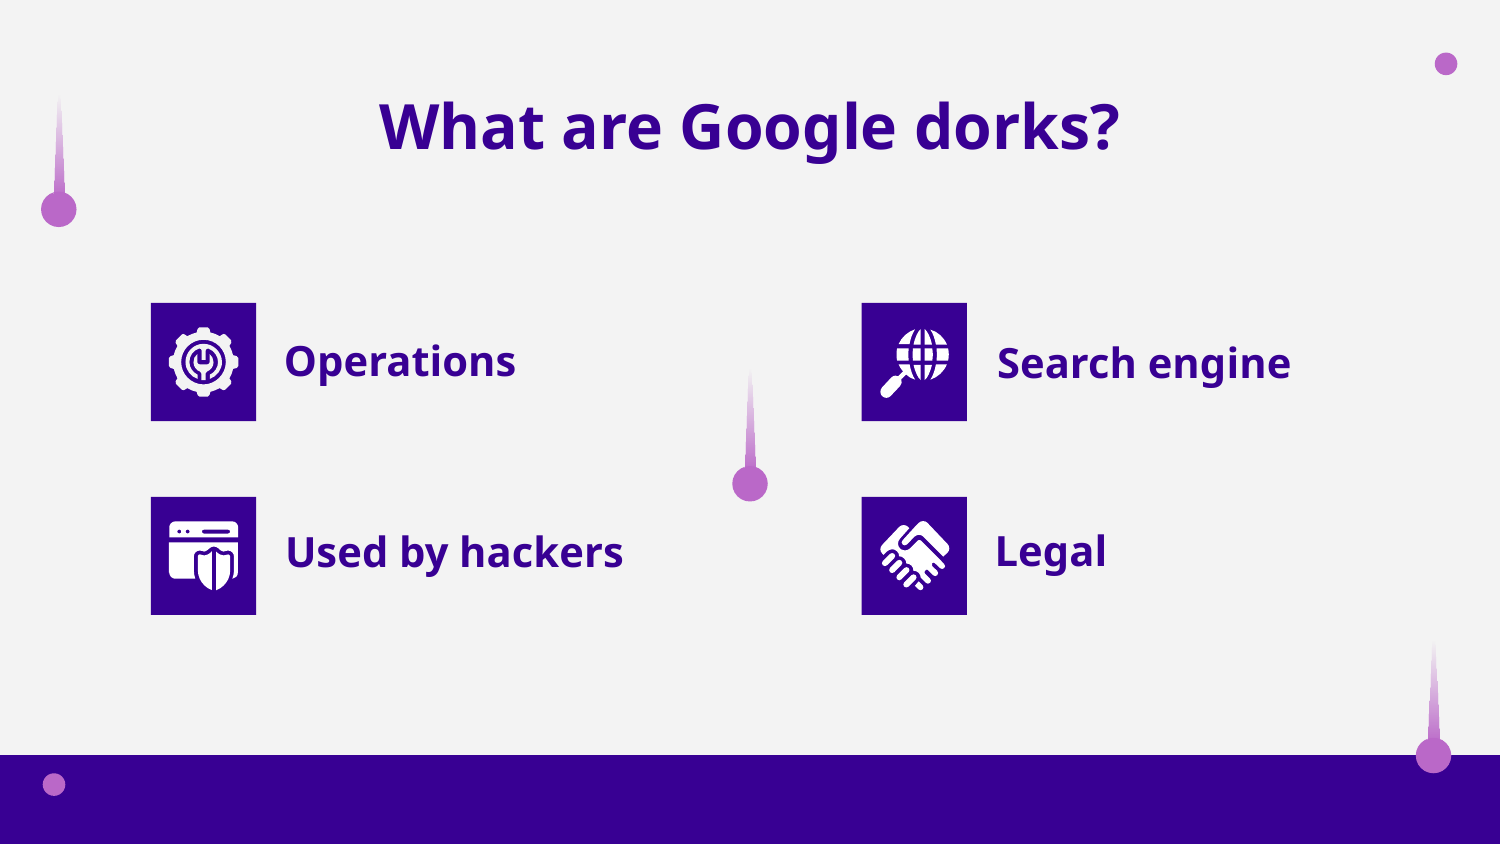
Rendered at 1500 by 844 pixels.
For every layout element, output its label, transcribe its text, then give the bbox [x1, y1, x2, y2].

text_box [168, 521, 239, 591]
text_box [861, 496, 967, 615]
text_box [879, 520, 951, 591]
subtitle Operations [268, 329, 639, 390]
text_box [150, 302, 257, 422]
subtitle Search engine [982, 331, 1352, 392]
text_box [879, 328, 950, 399]
text_box [42, 773, 66, 796]
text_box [732, 342, 768, 502]
subtitle Legal [979, 519, 1349, 581]
text_box [1434, 52, 1458, 76]
subtitle Used by hackers [269, 520, 668, 582]
text_box [150, 496, 257, 615]
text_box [168, 327, 239, 397]
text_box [1415, 614, 1452, 774]
text_box [861, 302, 967, 422]
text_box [40, 68, 77, 228]
title What are Google dorks? [116, 88, 1383, 177]
